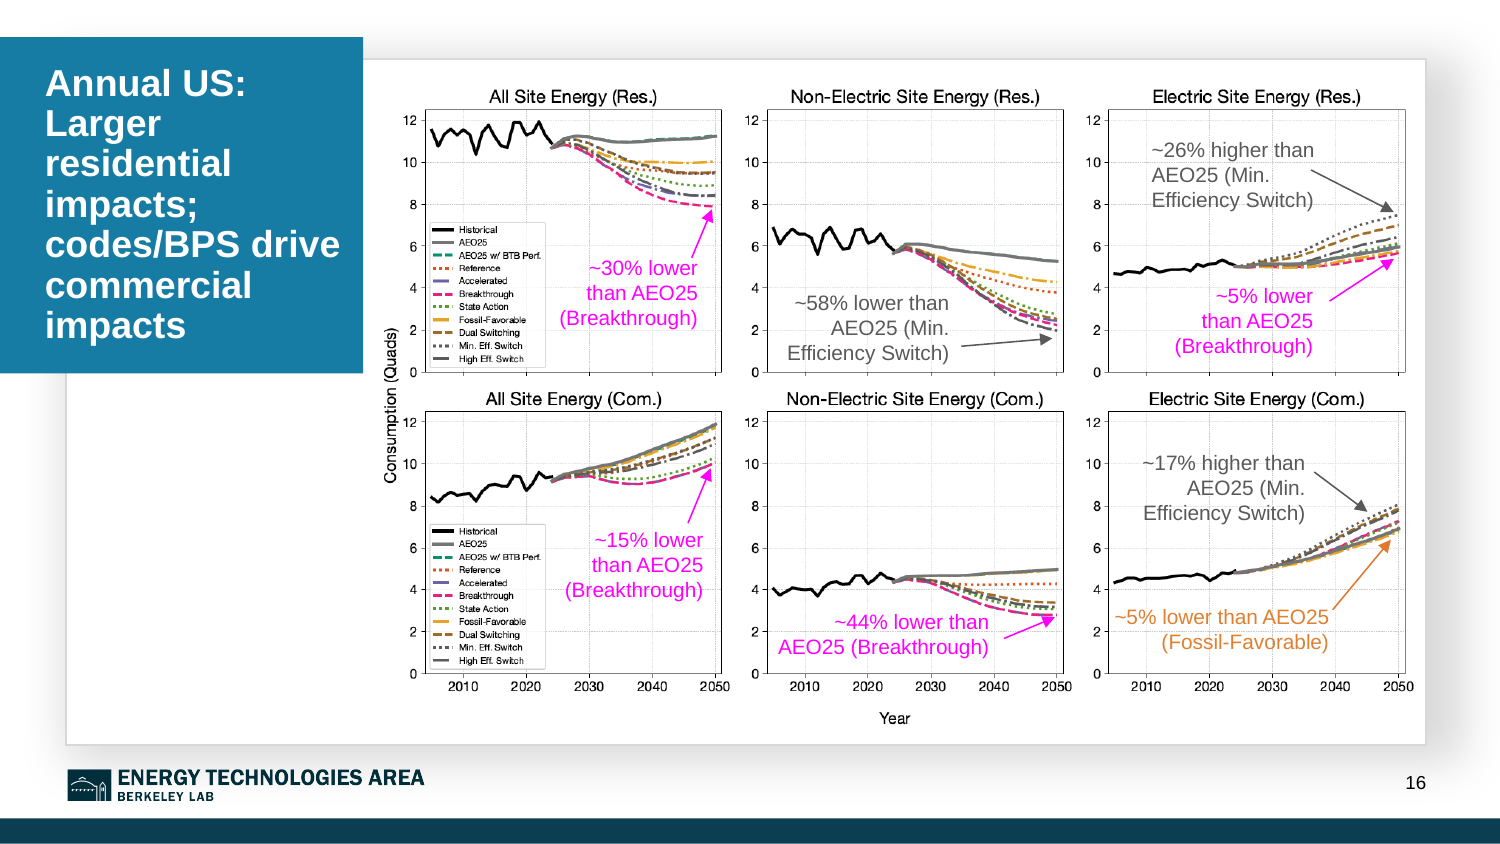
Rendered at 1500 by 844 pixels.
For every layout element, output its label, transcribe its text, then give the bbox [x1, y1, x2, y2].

picture [51, 752, 441, 818]
picture [364, 81, 1420, 730]
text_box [1314, 471, 1368, 513]
title Annual US: Larger residential impacts; codes/BPS drive commercial impacts [0, 37, 364, 374]
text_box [1003, 617, 1056, 639]
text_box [1329, 258, 1395, 302]
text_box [687, 468, 711, 524]
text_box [691, 209, 713, 259]
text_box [960, 338, 1053, 347]
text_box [1332, 539, 1392, 611]
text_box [1310, 169, 1395, 213]
slide_number 16 [1347, 759, 1442, 805]
